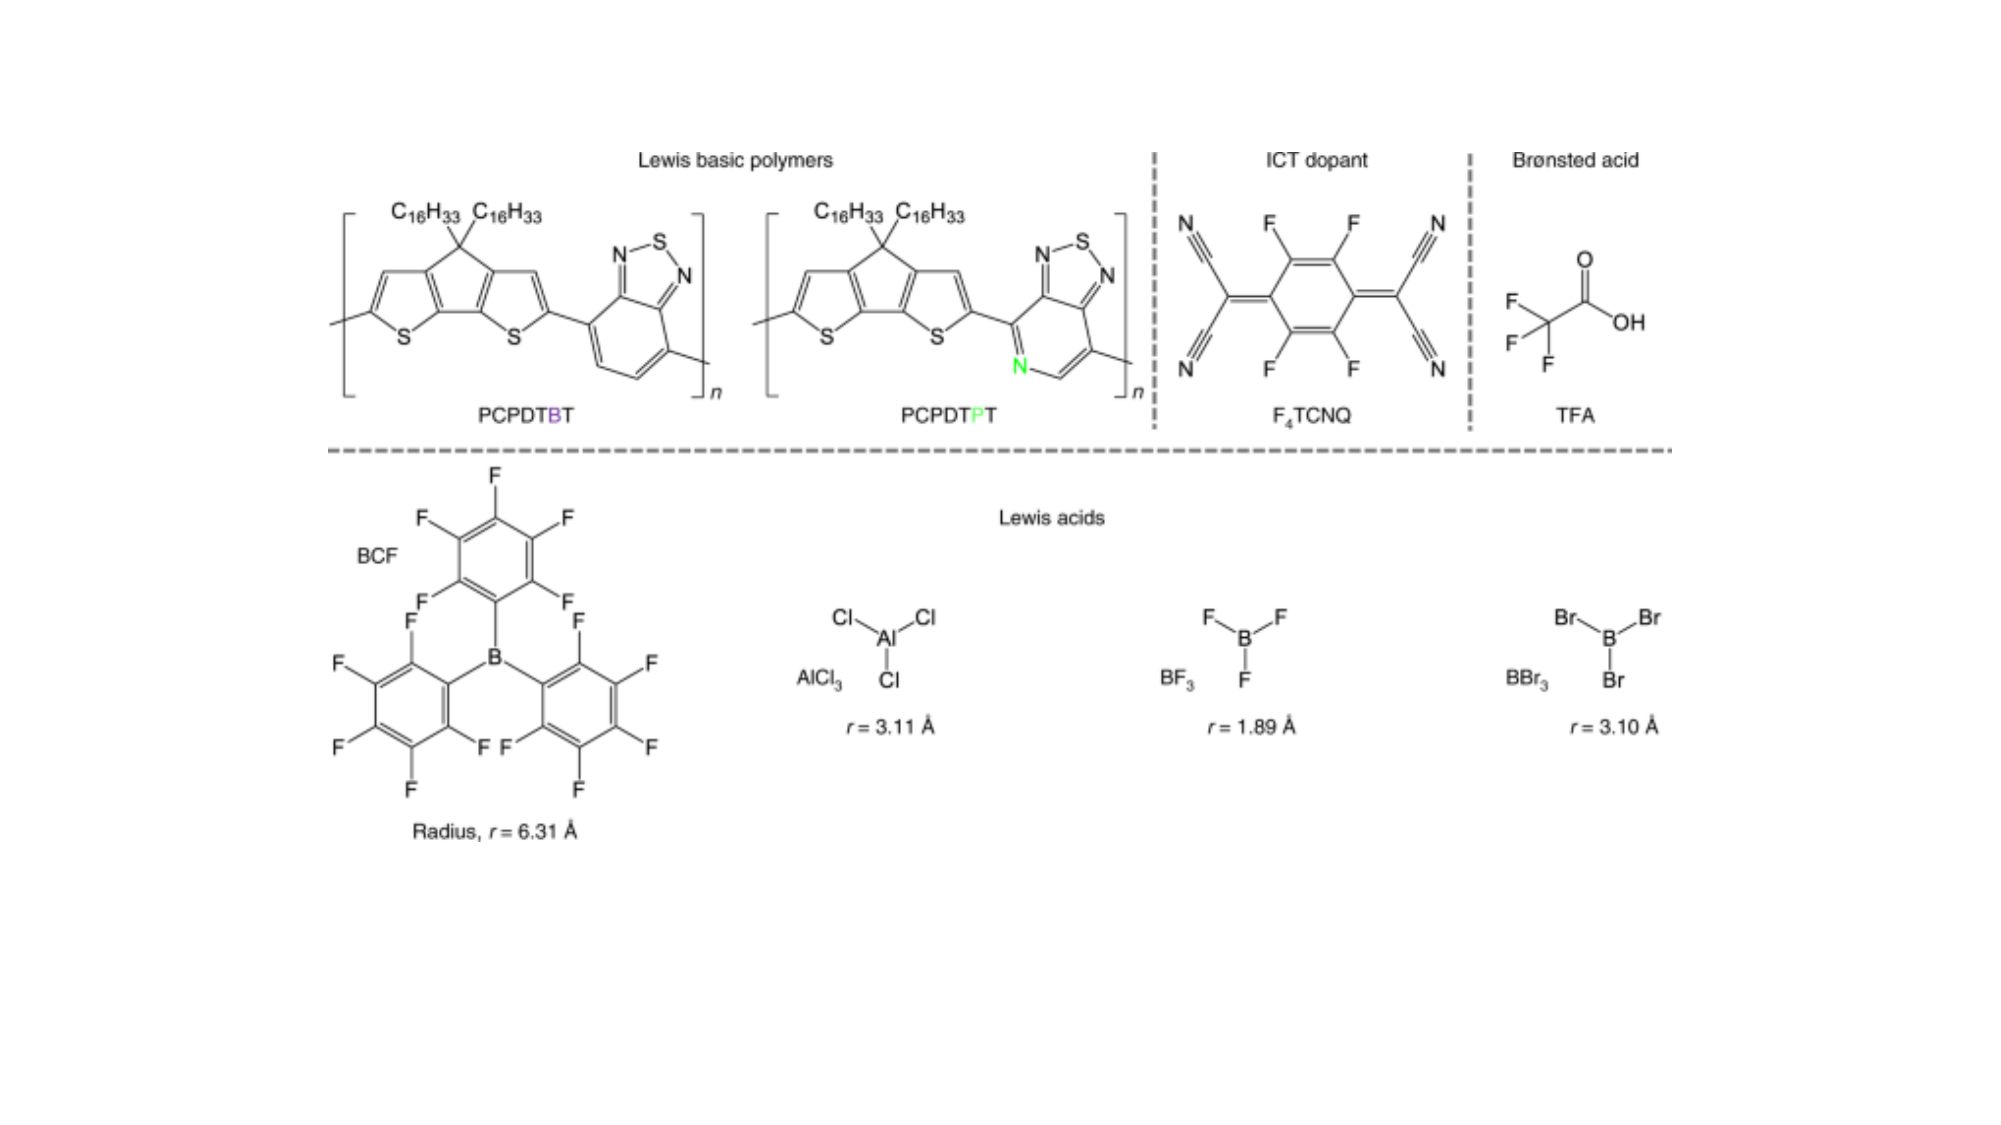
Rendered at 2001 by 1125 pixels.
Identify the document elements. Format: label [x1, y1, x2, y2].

picture [328, 152, 1672, 842]
